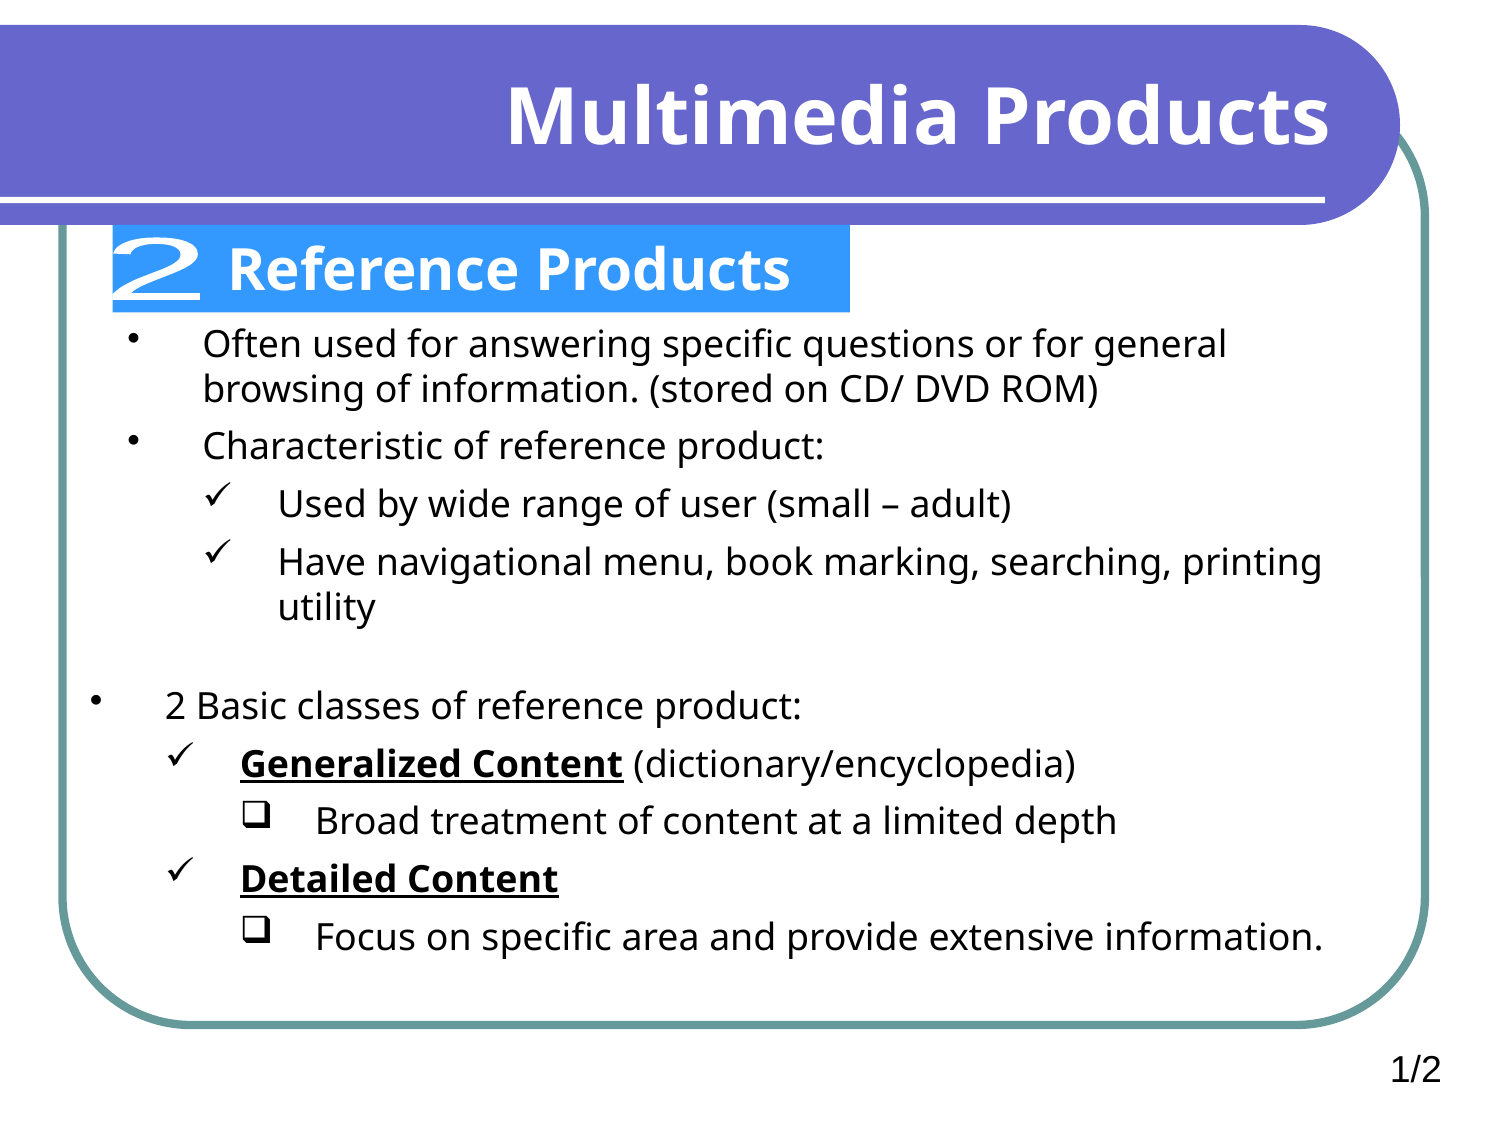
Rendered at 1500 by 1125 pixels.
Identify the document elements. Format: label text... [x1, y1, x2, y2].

text_box 1/2 [1375, 1037, 1457, 1098]
list Reference Products [112, 224, 851, 312]
text_box 2 Basic classes of reference product: Generalized Content (dictionary/encyclopedia) Broad treatment of content at a limited depth Detailed Content Focus on specific area and provide extensive information. [75, 674, 1375, 965]
text_box Often used for answering specific questions or for general browsing of information. (stored on CD/ DVD ROM) Characteristic of reference product: Used by wide range of user (small – adult) Have navigational menu, book marking, searching, printing utility [112, 312, 1413, 635]
title Multimedia Products [31, 37, 1348, 188]
